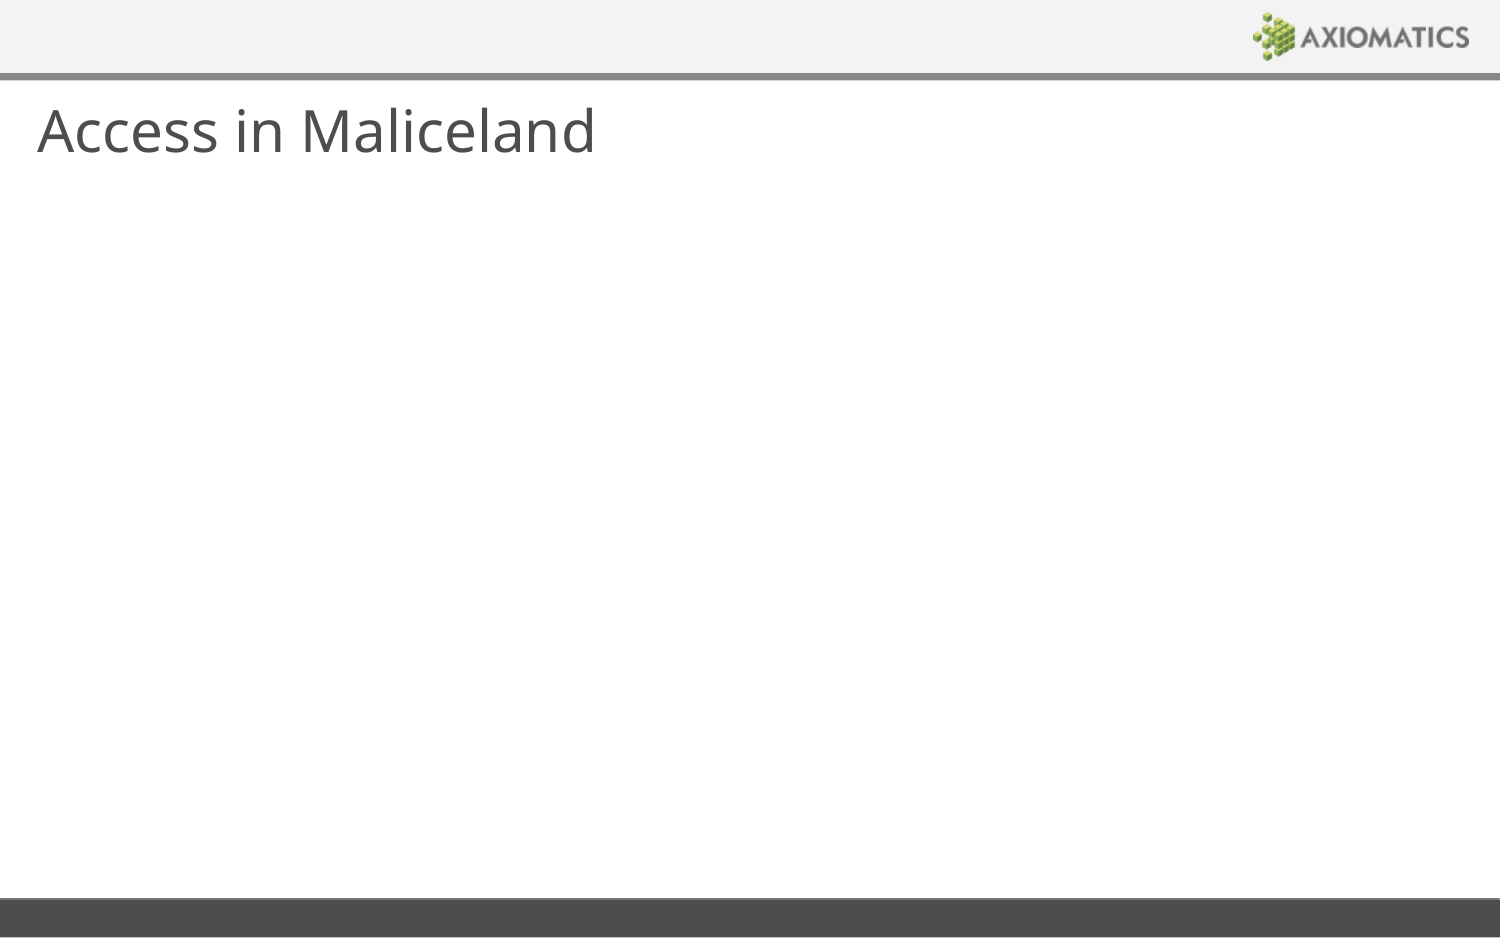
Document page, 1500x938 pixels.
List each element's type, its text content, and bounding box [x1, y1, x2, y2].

picture [1253, 12, 1469, 61]
title Access in Maliceland [37, 94, 1408, 190]
